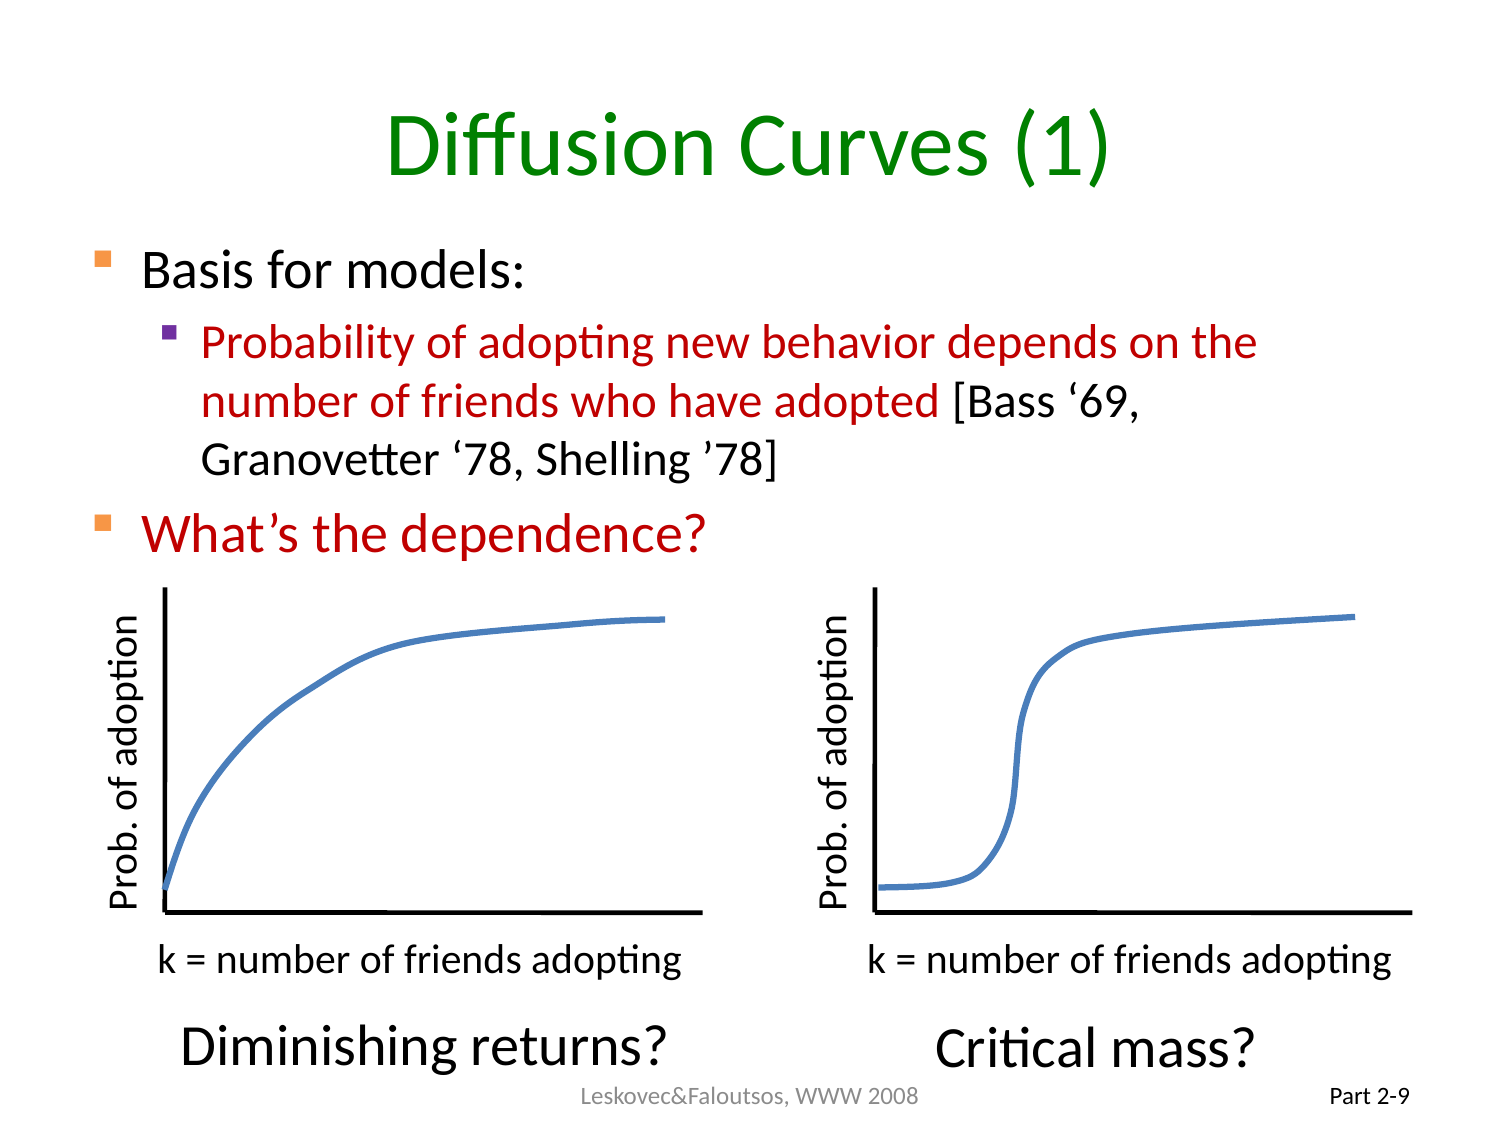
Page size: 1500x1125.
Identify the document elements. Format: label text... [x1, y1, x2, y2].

footer Leskovec&Faloutsos, WWW 2008 [512, 1065, 988, 1125]
title Diffusion Curves (1) [75, 45, 1425, 233]
text_box Diminishing returns? [166, 999, 685, 1085]
slide_number Part 2-9 [1074, 1065, 1425, 1125]
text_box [797, 587, 1413, 991]
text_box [87, 587, 703, 991]
text_box Critical mass? [920, 1001, 1273, 1087]
list Basis for models: Probability of adopting new behavior depends on the number of friends who have adopted [Bass ‘69, Granovetter ‘78, Shelling ’78] What’s the dependence? [75, 224, 1388, 575]
